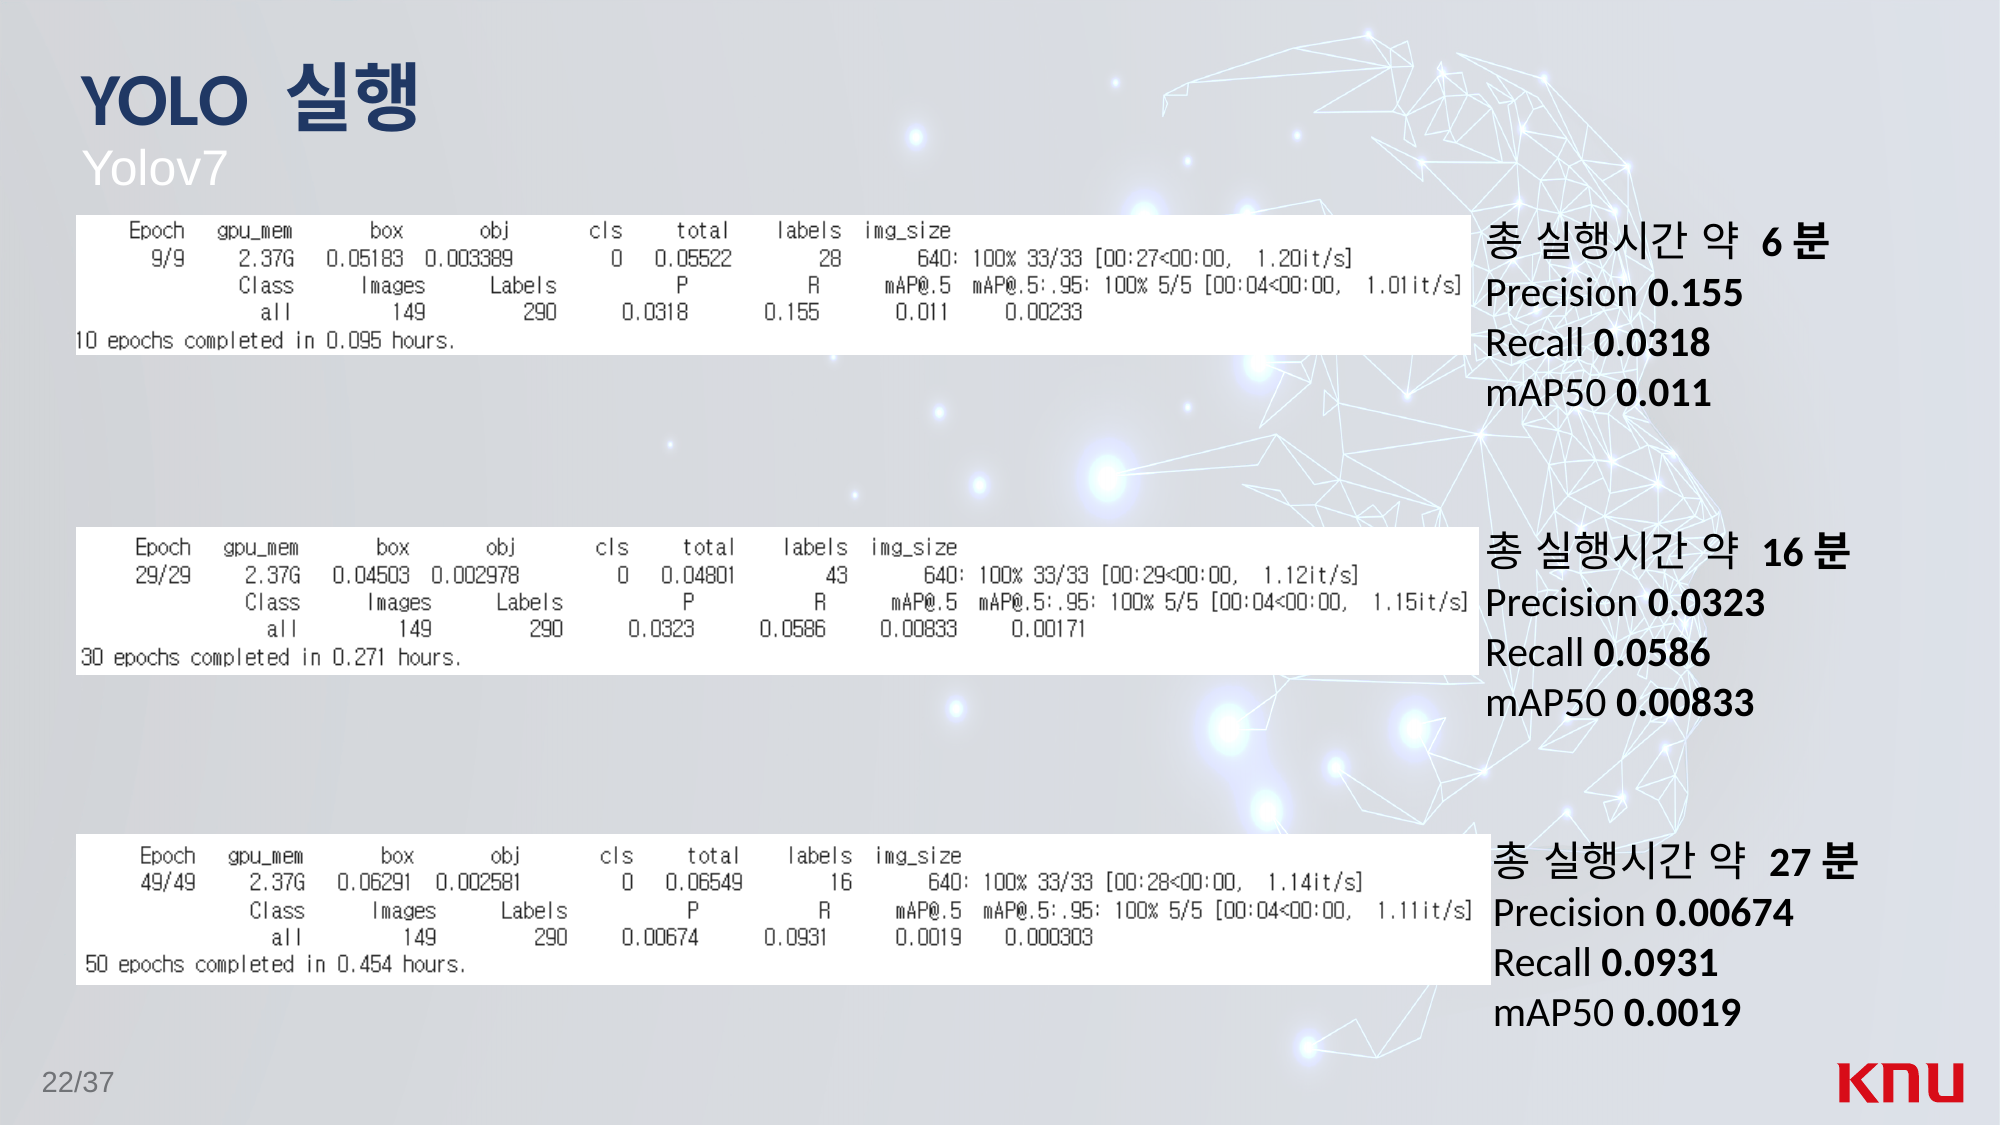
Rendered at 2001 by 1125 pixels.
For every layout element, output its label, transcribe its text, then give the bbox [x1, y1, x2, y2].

title YOLO 실행 [66, 31, 1943, 142]
text_box 총 실행시간 약 16분 Precision 0.0323 Recall 0.0586 mAP50 0.00833 [1470, 517, 1907, 733]
text_box 총 실행시간 약 27분 Precision 0.00674 Recall 0.0931 mAP50 0.0019 [1478, 827, 1915, 1043]
picture [76, 834, 1491, 985]
text_box 총 실행시간 약 6분 Precision 0.155 Recall 0.0318 mAP50 0.011 [1470, 206, 1907, 422]
subtitle Yolov7 [66, 142, 1943, 197]
picture [76, 527, 1479, 675]
text_box [46, 223, 1924, 1049]
picture [76, 215, 1471, 355]
